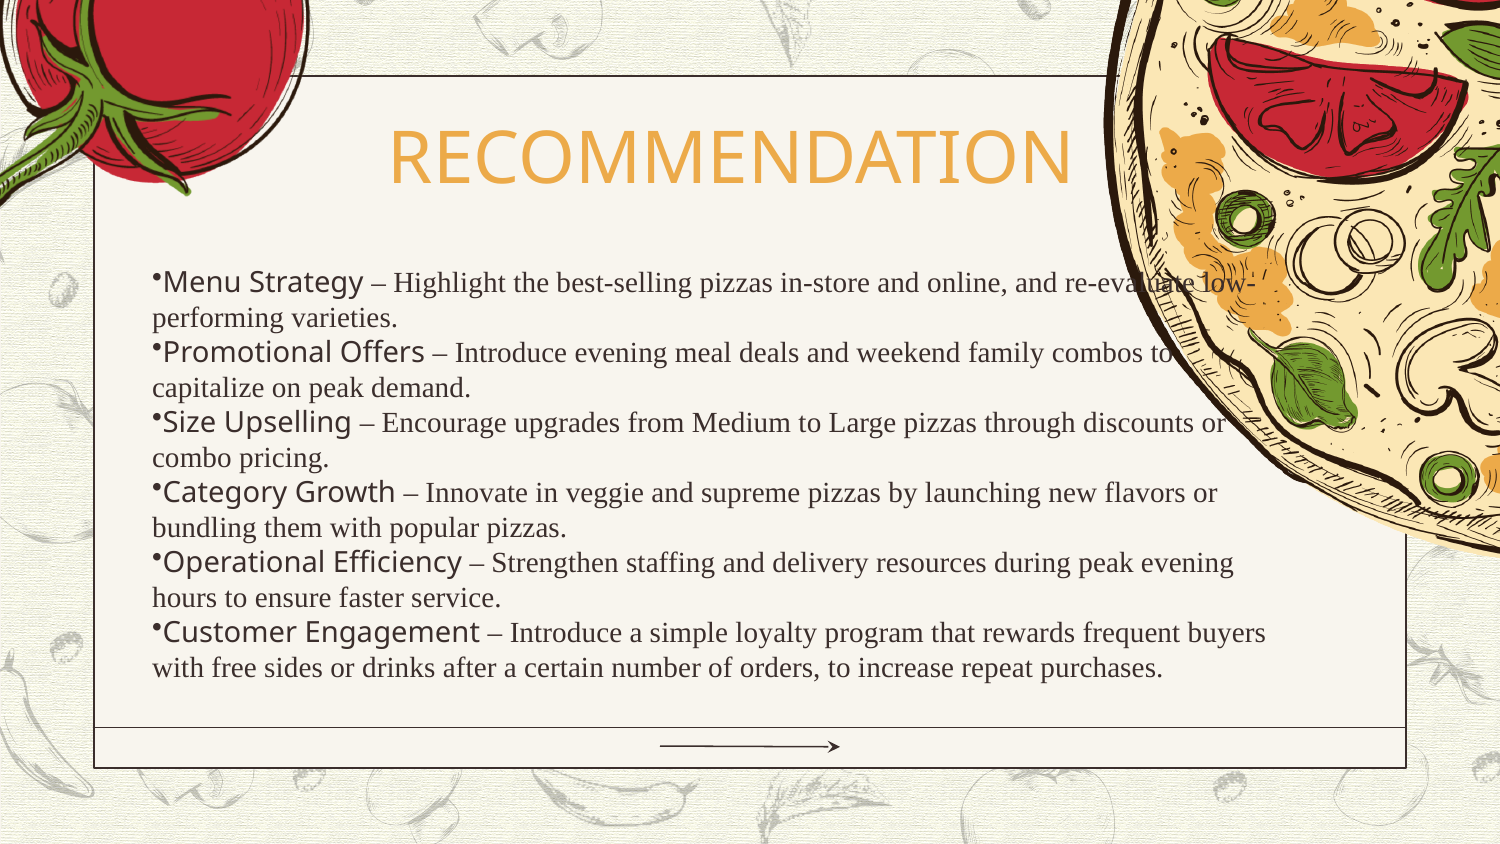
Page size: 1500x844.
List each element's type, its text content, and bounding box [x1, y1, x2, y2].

subtitle Menu Strategy – Highlight the best-selling pizzas in-store and online, and re-evaluate low-performing varieties. Promotional Offers – Introduce evening meal deals and weekend family combos to capitalize on peak demand. Size Upselling – Encourage upgrades from Medium to Large pizzas through discounts or combo pricing. Category Growth – Innovate in veggie and supreme pizzas by launching new flavors or bundling them with popular pizzas. Operational Efficiency – Strengthen staffing and delivery resources during peak evening hours to ensure faster service. Customer Engagement – Introduce a simple loyalty program that rewards frequent buyers with free sides or drinks after a certain number of orders, to increase repeat purchases. [137, 248, 1305, 711]
title RECOMMENDATION [418, 102, 1048, 214]
picture [0, 0, 1500, 844]
